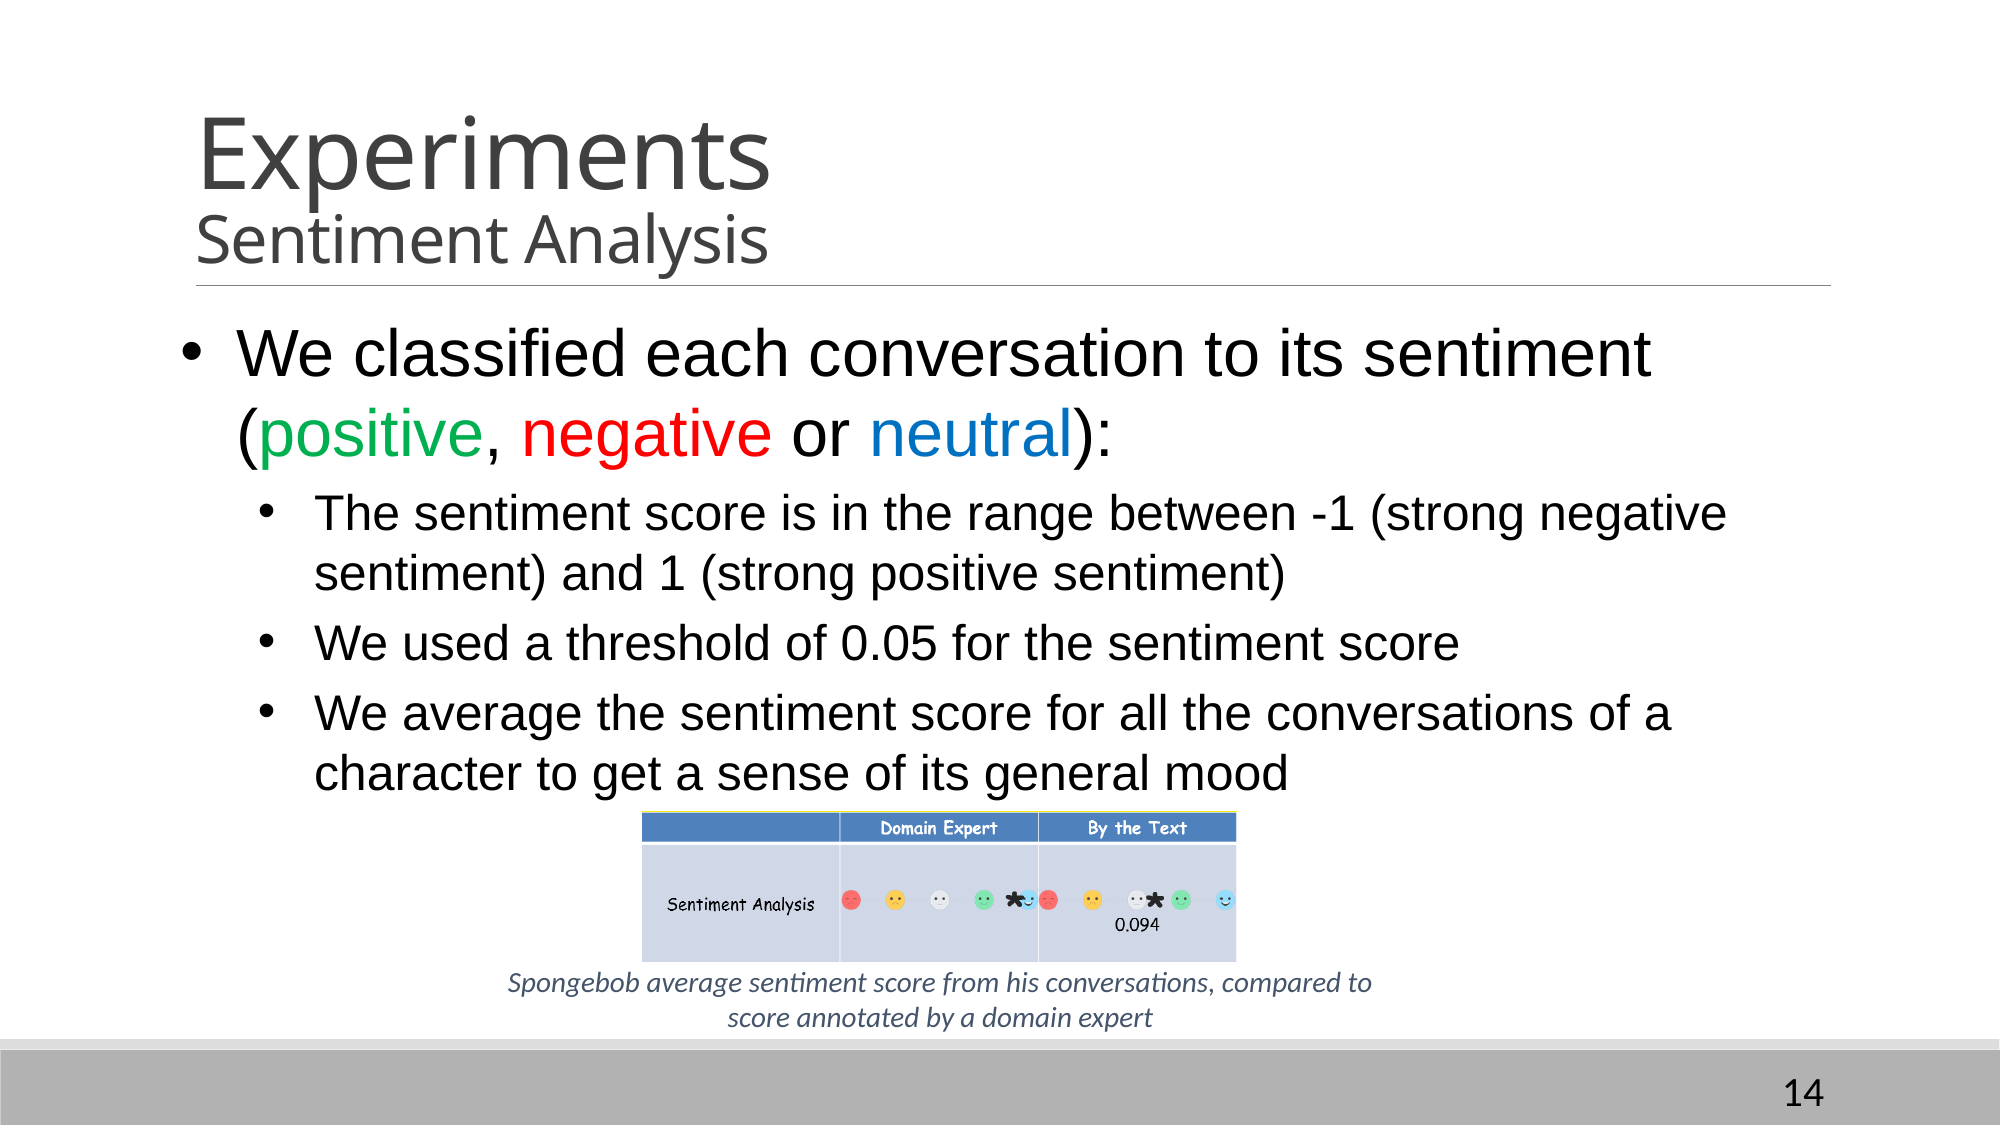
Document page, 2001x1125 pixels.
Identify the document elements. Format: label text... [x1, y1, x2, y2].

slide_number 14 [1624, 1059, 1840, 1120]
list We classified each conversation to its sentiment (positive, negative or neutral): The sentiment score is in the range between -1 (strong negative sentiment) and 1 (strong positive sentiment) We used a threshold of 0.05 for the sentiment score We average the sentiment score for all the conversations of a character to get a sense of its general mood [180, 302, 1830, 963]
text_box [489, 811, 1392, 1031]
title Experiments Sentiment Analysis [180, 47, 1830, 285]
